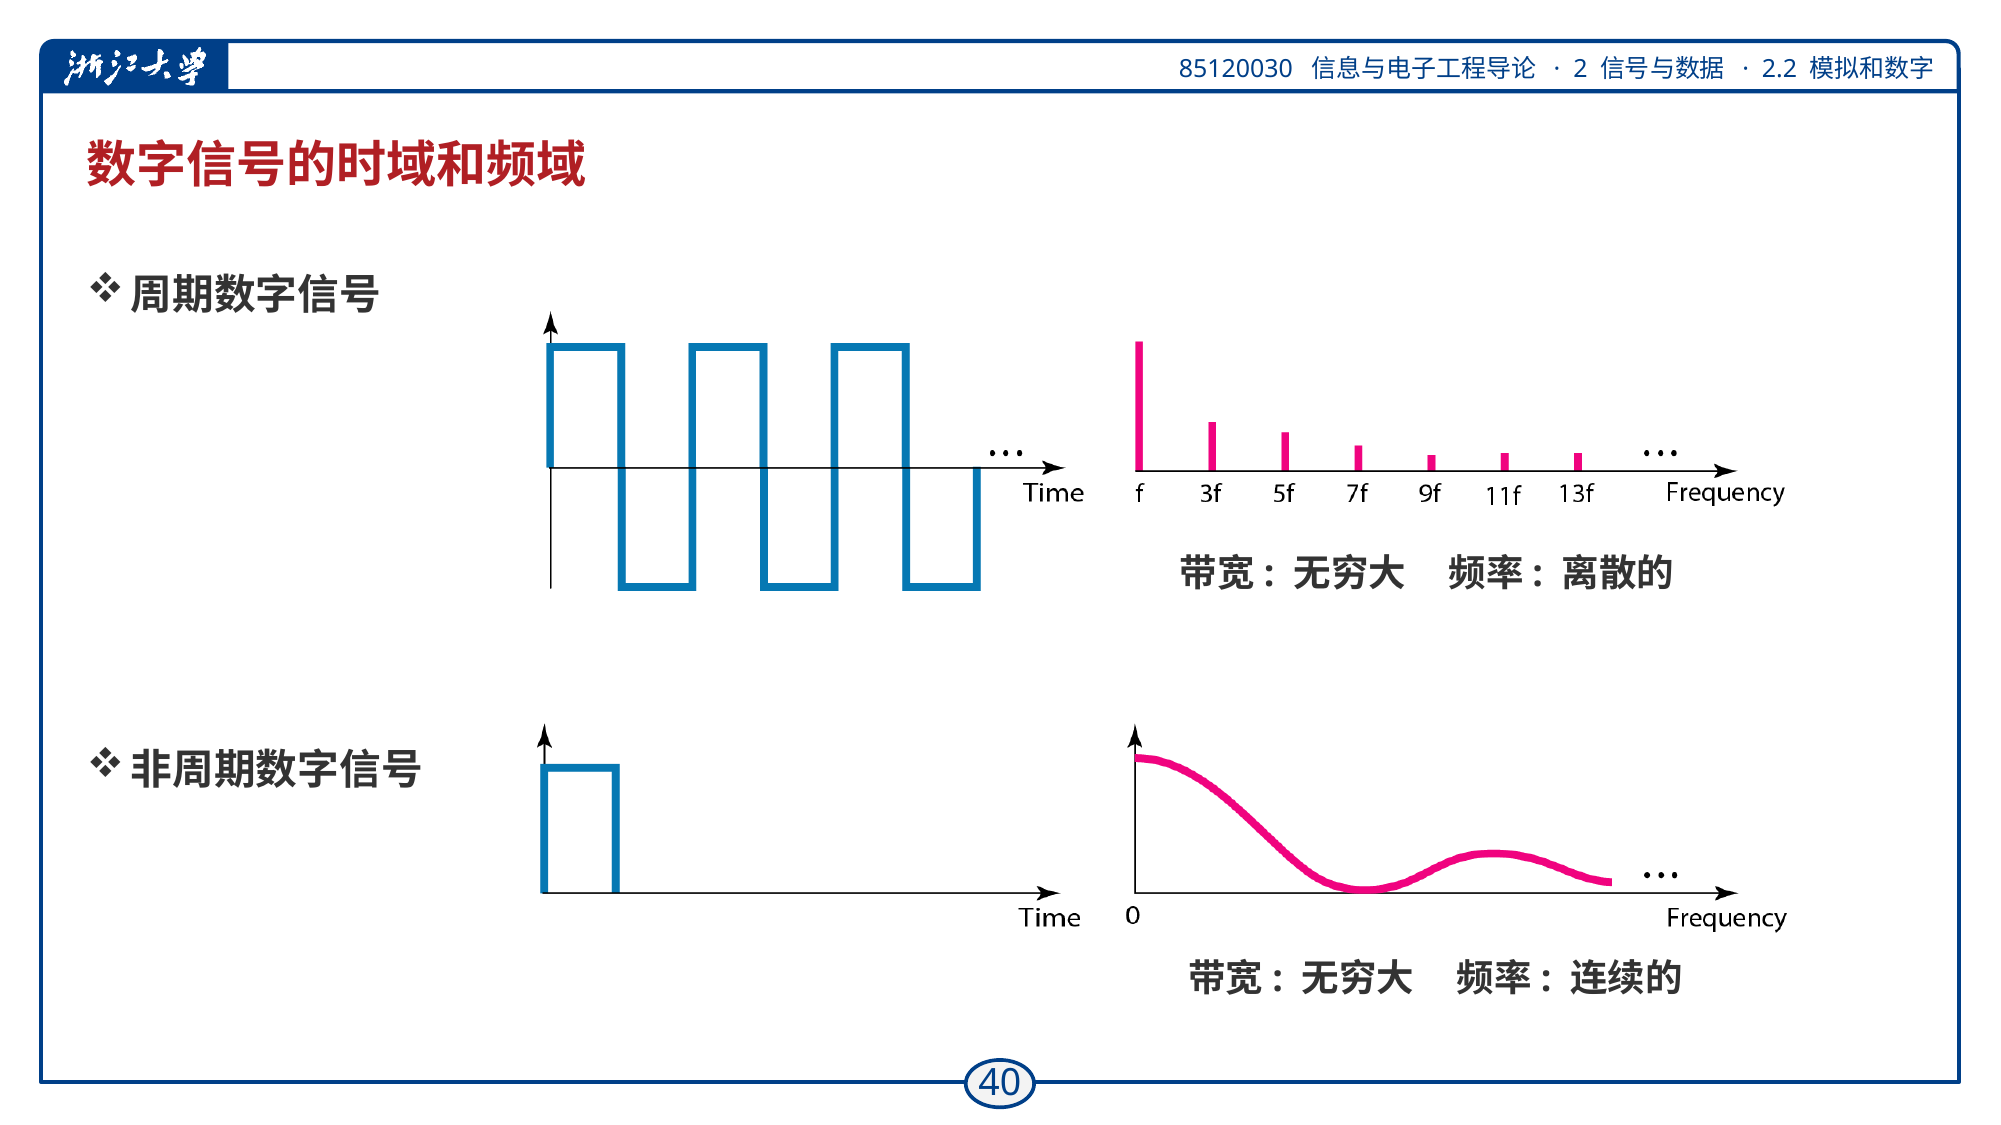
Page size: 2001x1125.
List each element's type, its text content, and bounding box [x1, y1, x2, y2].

text_box 带宽: 无穷大 频率: 连续的 [1173, 955, 1715, 1007]
list 周期数字信号 非周期数字信号 [72, 235, 1926, 1045]
picture [55, 39, 215, 91]
picture [522, 703, 1803, 947]
picture [528, 301, 1798, 603]
title 数字信号的时域和频域 [72, 125, 1926, 198]
